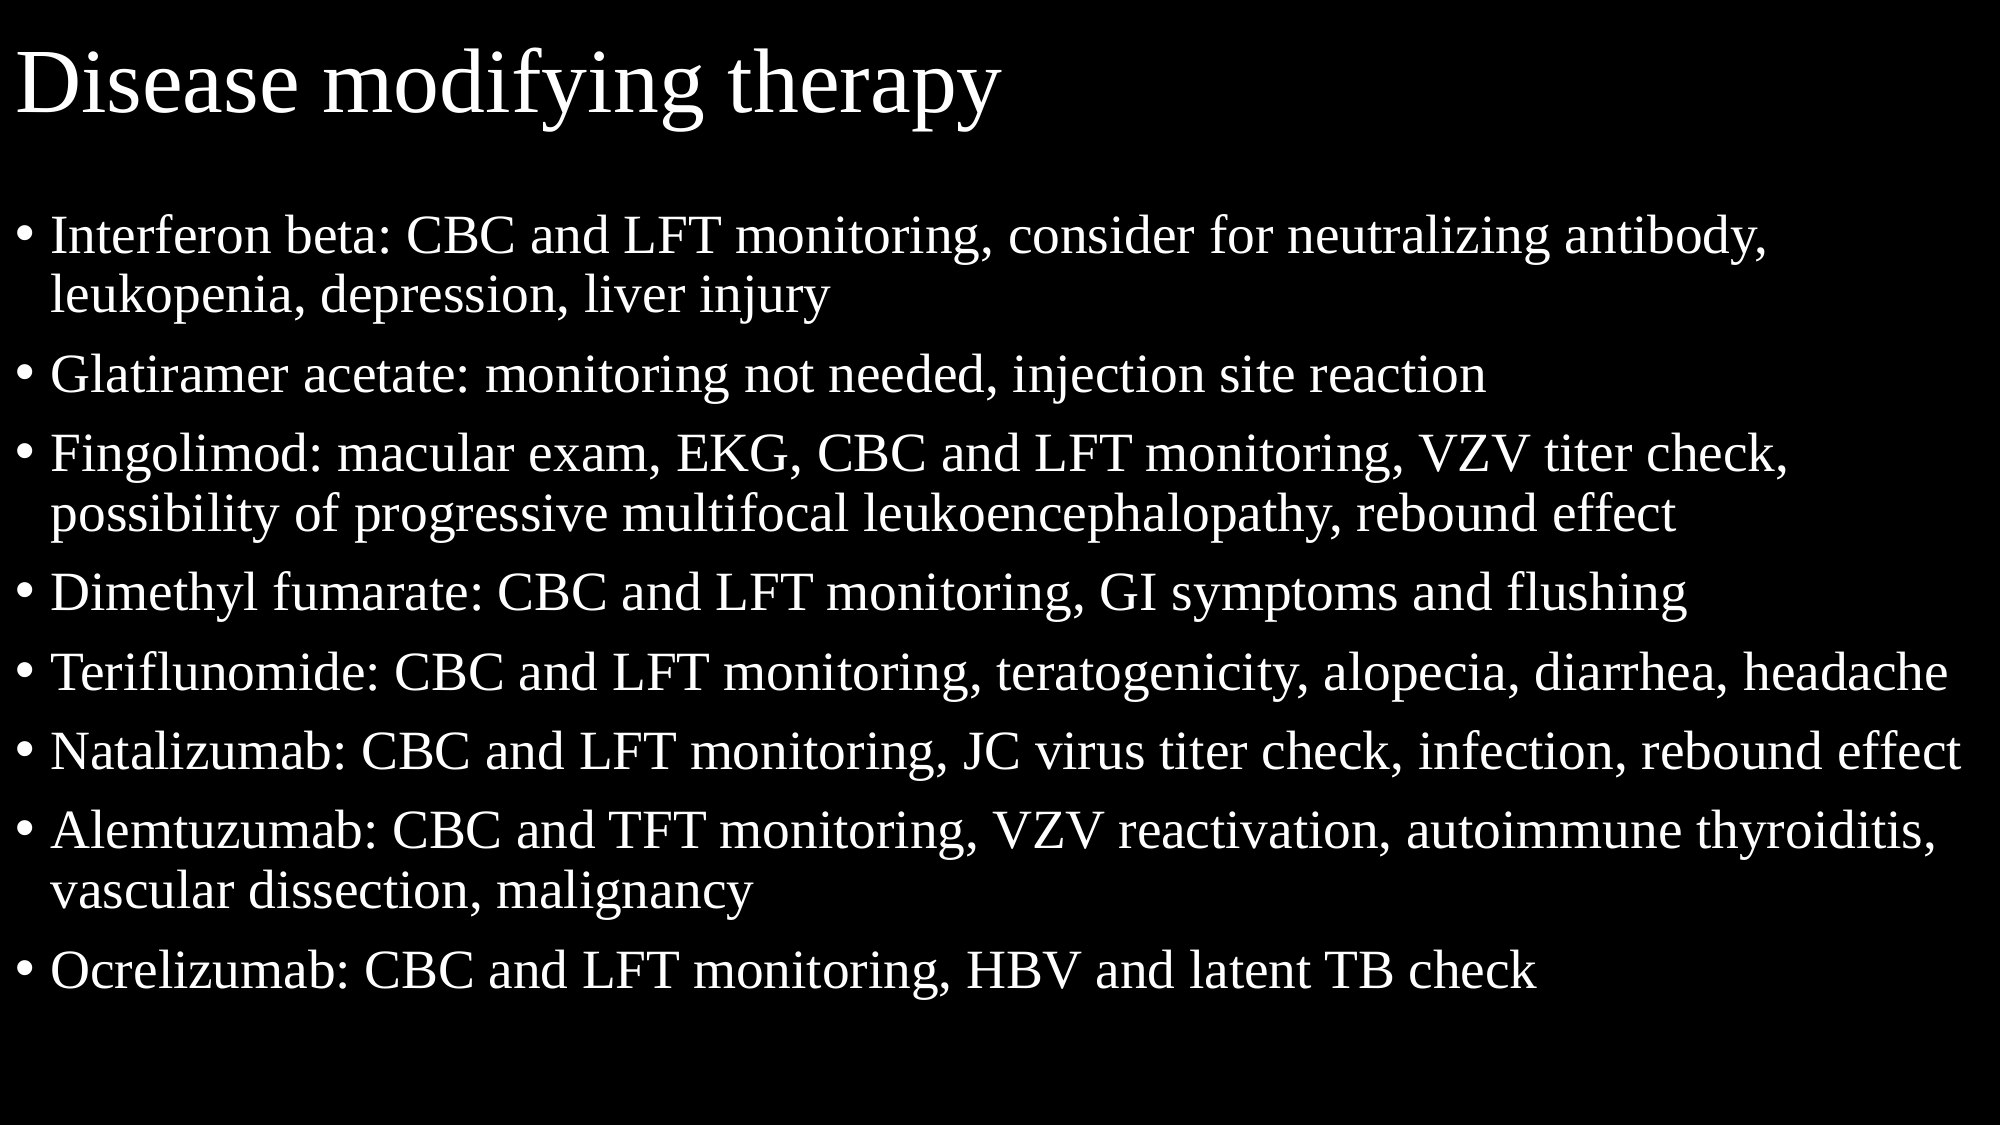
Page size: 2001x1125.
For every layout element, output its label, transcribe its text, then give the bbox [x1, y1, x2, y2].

title Disease modifying therapy [0, 0, 2000, 167]
list Interferon beta: CBC and LFT monitoring, consider for neutralizing antibody, leukopenia, depression, liver injury Glatiramer acetate: monitoring not needed, injection site reaction Fingolimod: macular exam, EKG, CBC and LFT monitoring, VZV titer check, possibility of progressive multifocal leukoencephalopathy, rebound effect Dimethyl fumarate: CBC and LFT monitoring, GI symptoms and flushing Teriflunomide: CBC and LFT monitoring, teratogenicity, alopecia, diarrhea, headache Natalizumab: CBC and LFT monitoring, JC virus titer check, infection, rebound effect Alemtuzumab: CBC and TFT monitoring, VZV reactivation, autoimmune thyroiditis, vascular dissection, malignancy Ocrelizumab: CBC and LFT monitoring, HBV and latent TB check [0, 197, 2000, 1125]
